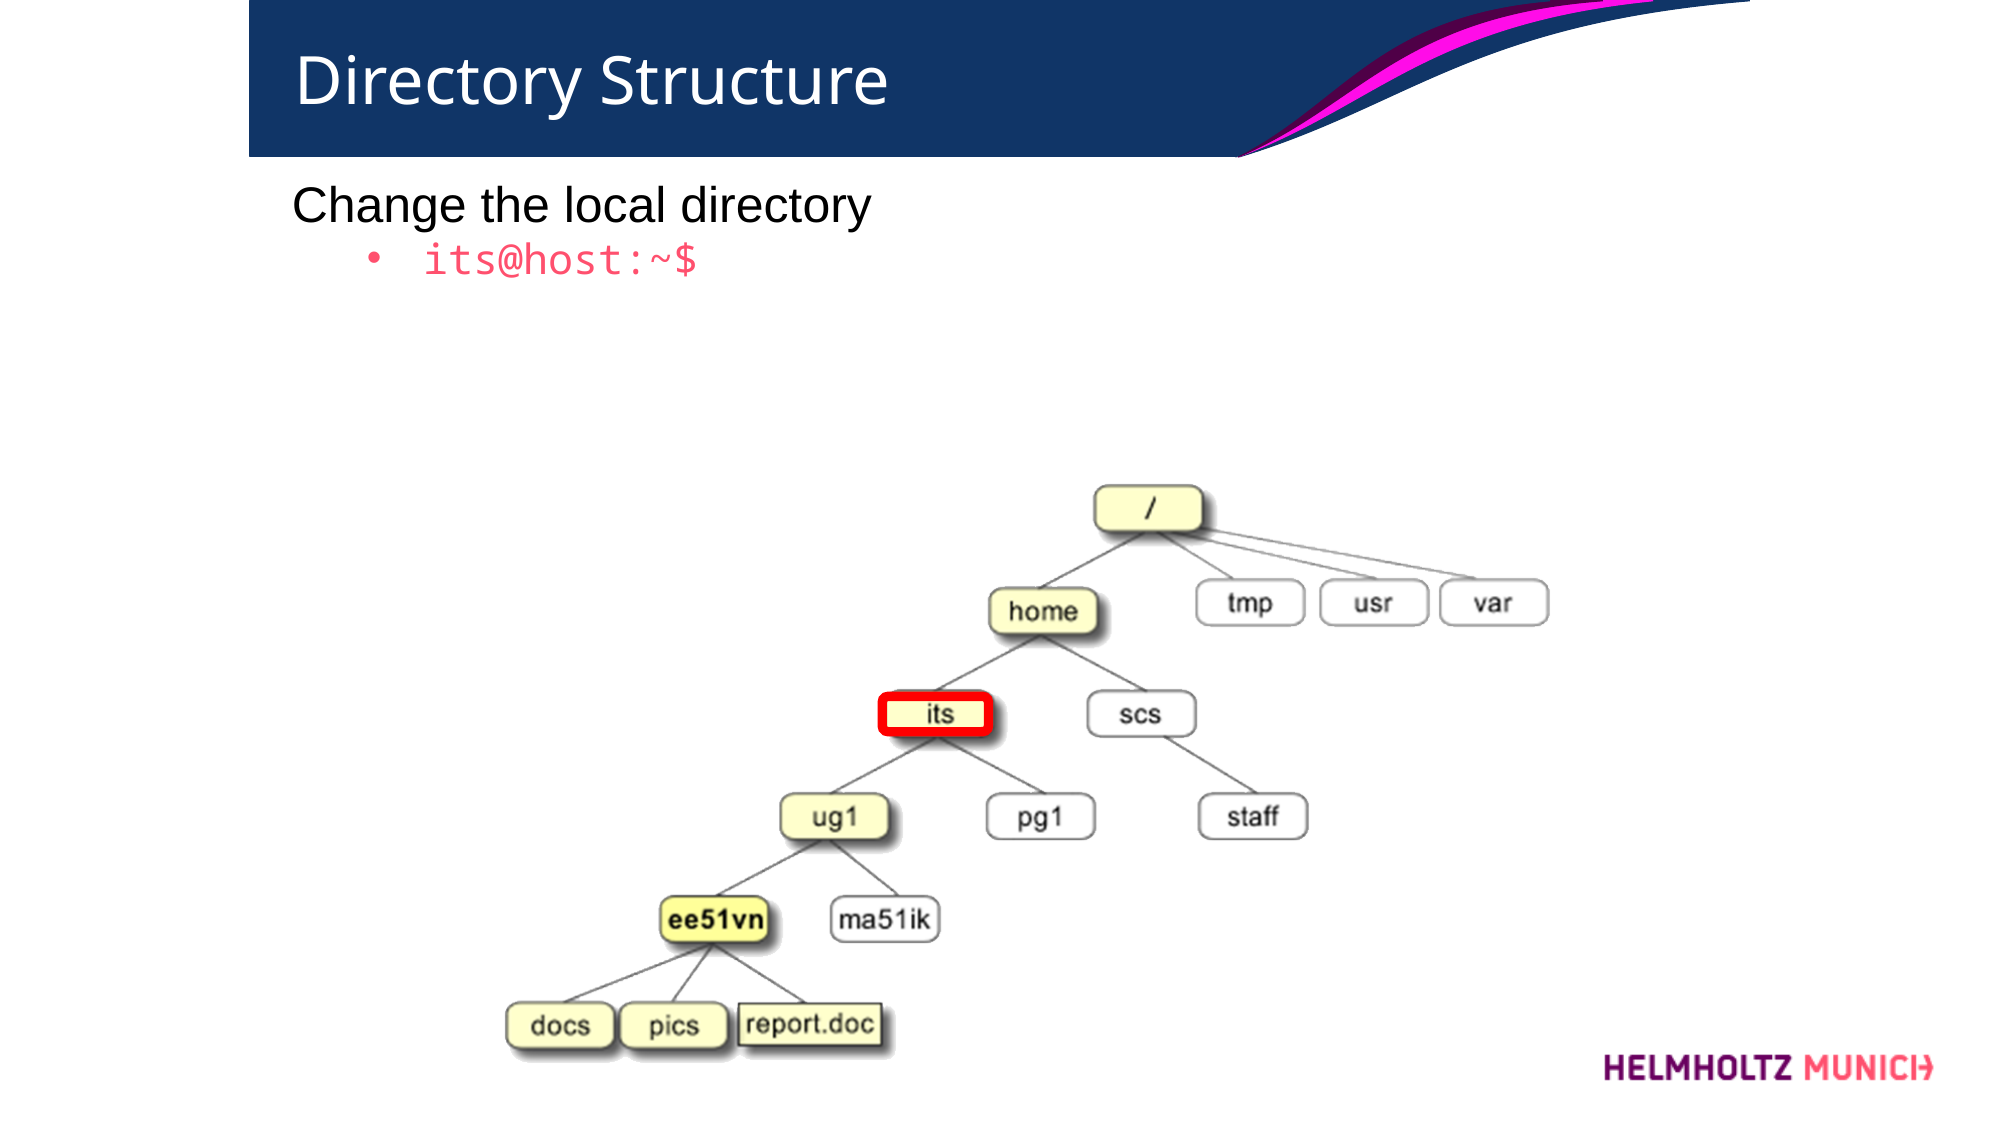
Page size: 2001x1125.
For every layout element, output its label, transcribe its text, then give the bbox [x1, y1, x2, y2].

text_box Change the local directory its@host:~$ [277, 165, 888, 400]
picture [1588, 1022, 1943, 1115]
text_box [249, 0, 1750, 157]
picture [504, 483, 1551, 1064]
